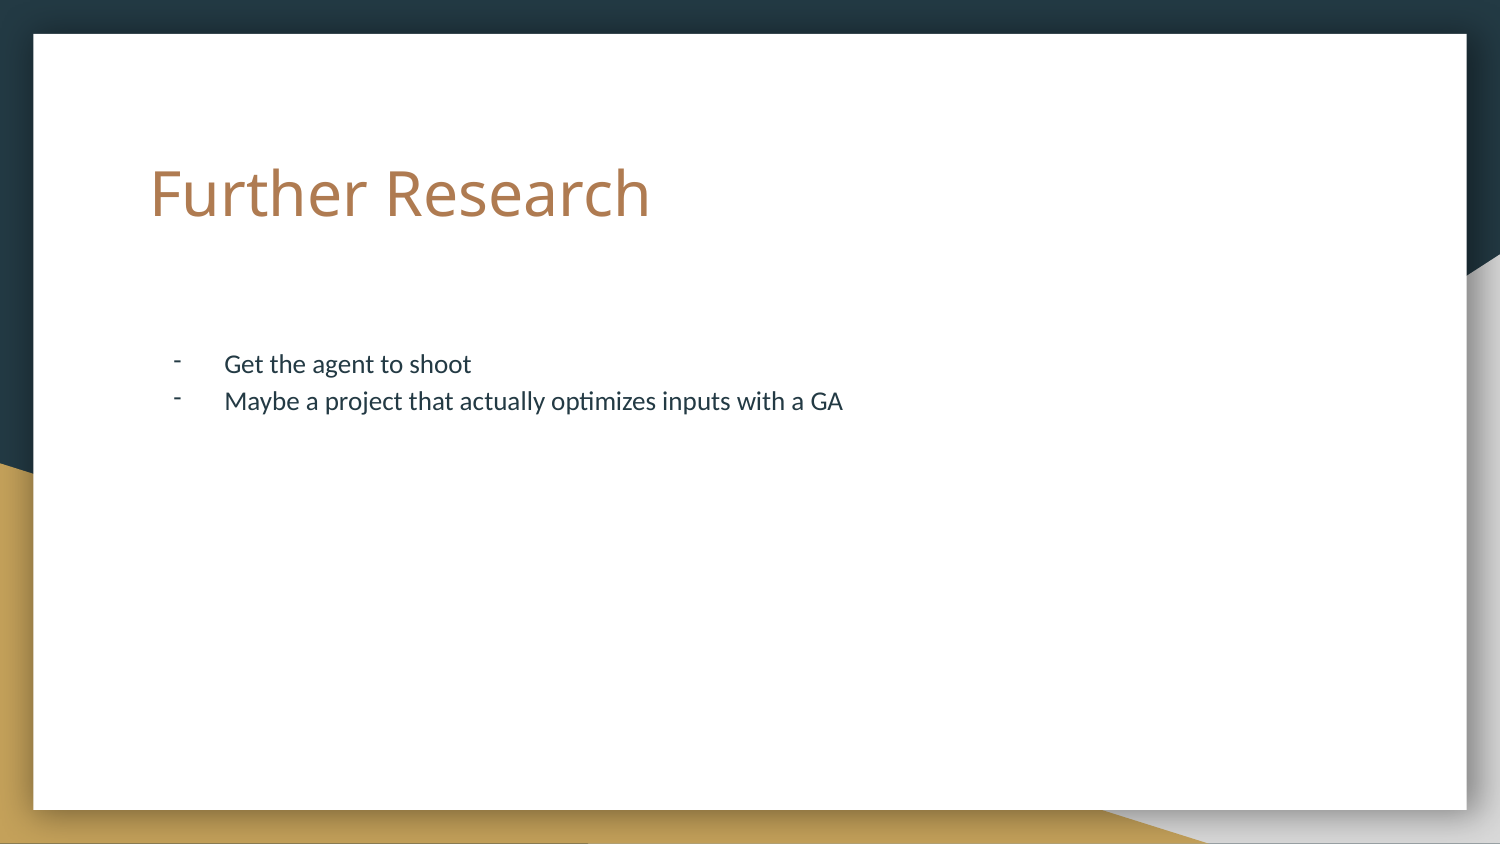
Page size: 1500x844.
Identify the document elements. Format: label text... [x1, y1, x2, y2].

title Further Research [134, 138, 1366, 296]
list Get the agent to shoot Maybe a project that actually optimizes inputs with a GA [134, 326, 1366, 729]
